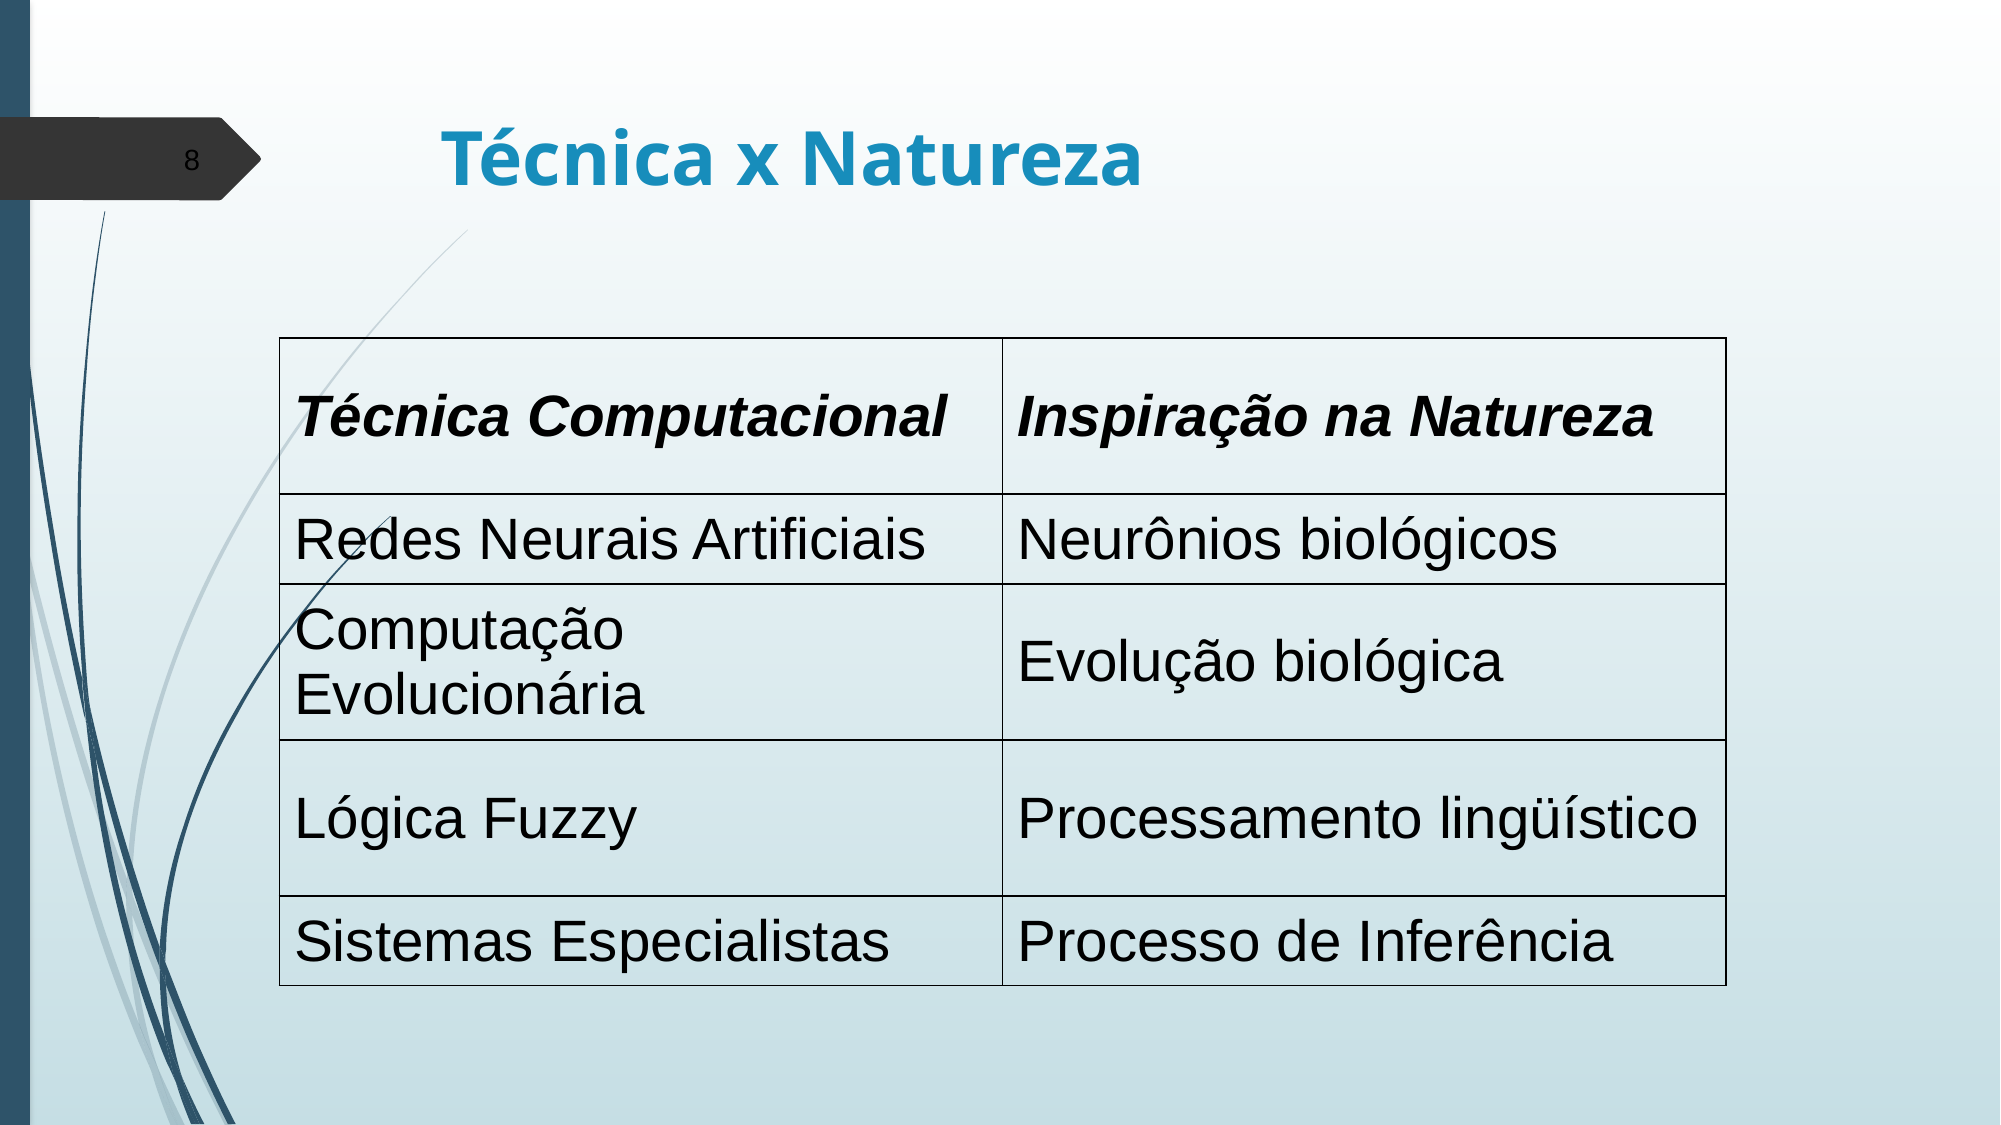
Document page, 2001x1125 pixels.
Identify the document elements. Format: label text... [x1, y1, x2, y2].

slide_number 8 [87, 129, 216, 190]
title Técnica x Natureza [425, 102, 1888, 313]
table_cell Redes Neurais Artificiais [280, 495, 1002, 583]
table_cell Processamento lingüístico [1003, 741, 1725, 895]
table_cell Processo de Inferência [1003, 897, 1725, 985]
table_cell Sistemas Especialistas [280, 897, 1002, 985]
table_header Inspiração na Natureza [1003, 339, 1725, 493]
table_cell Evolução biológica [1003, 585, 1725, 739]
table_cell Neurônios biológicos [1003, 495, 1725, 583]
table_cell Lógica Fuzzy [280, 741, 1002, 895]
table_header Técnica Computacional [280, 339, 1002, 493]
table_cell Computação Evolucionária [280, 585, 1002, 739]
